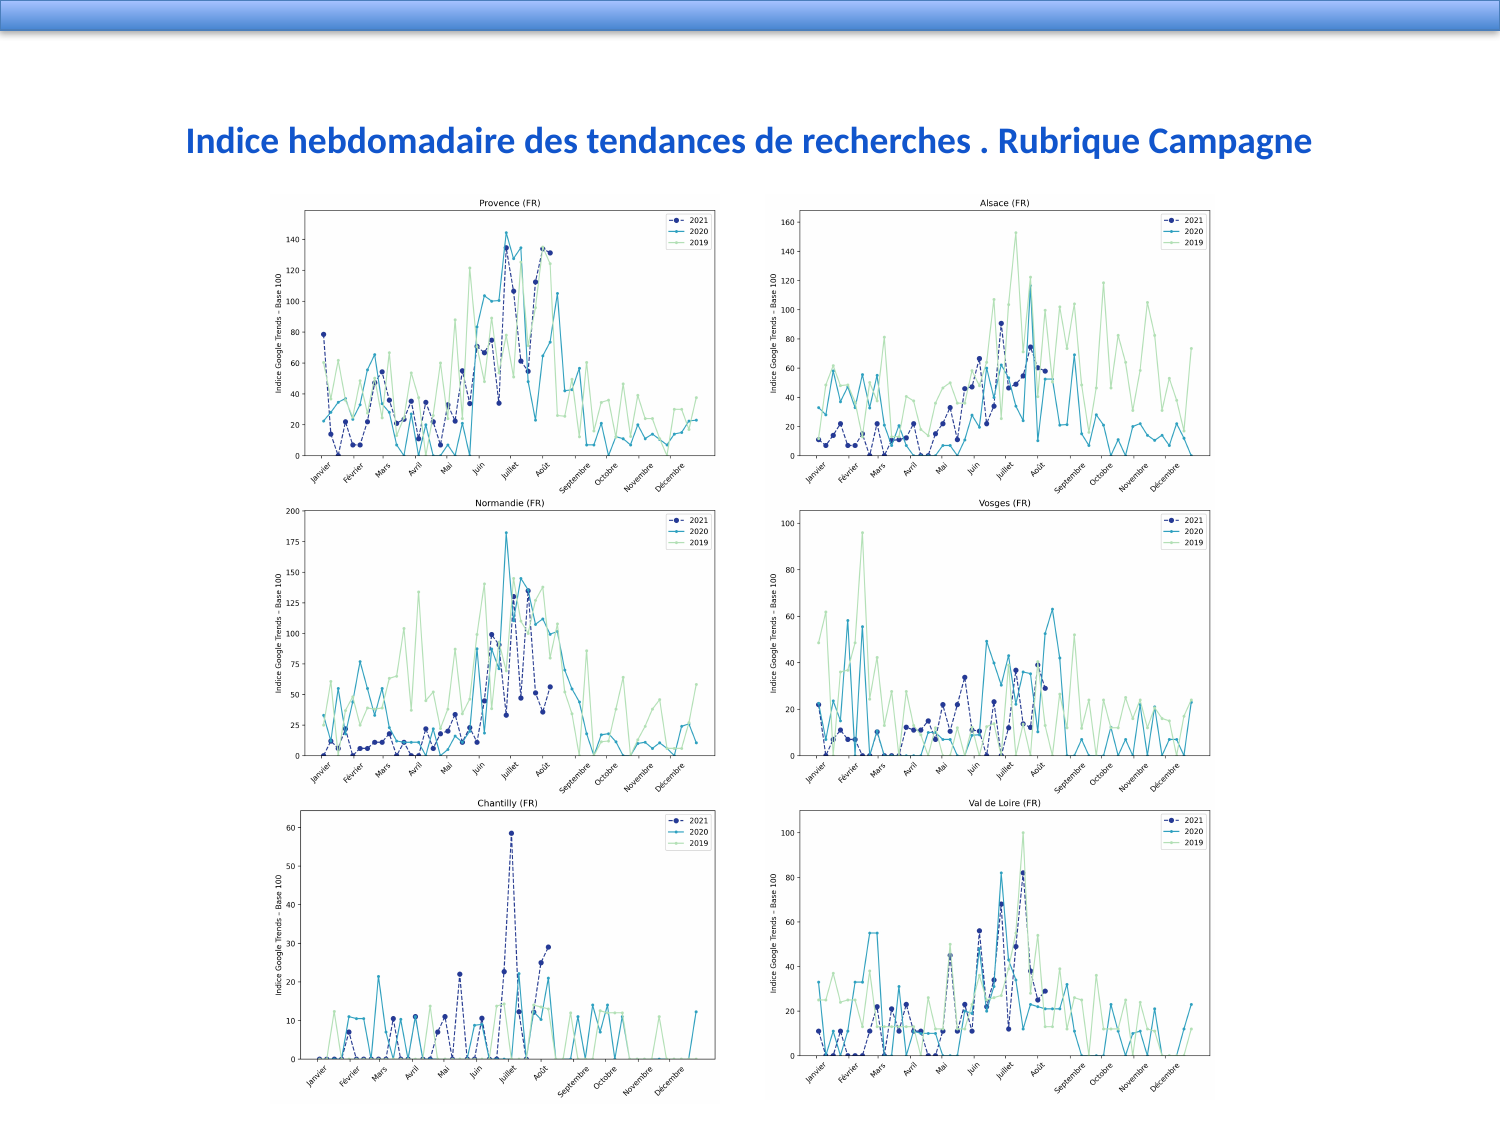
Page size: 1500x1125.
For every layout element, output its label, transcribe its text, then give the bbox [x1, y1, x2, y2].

text_box [0, 0, 1500, 31]
title Indice hebdomadaire des tendances de recherches . Rubrique Campagne [75, 45, 1425, 233]
picture [269, 194, 721, 1104]
picture [764, 194, 1216, 1101]
